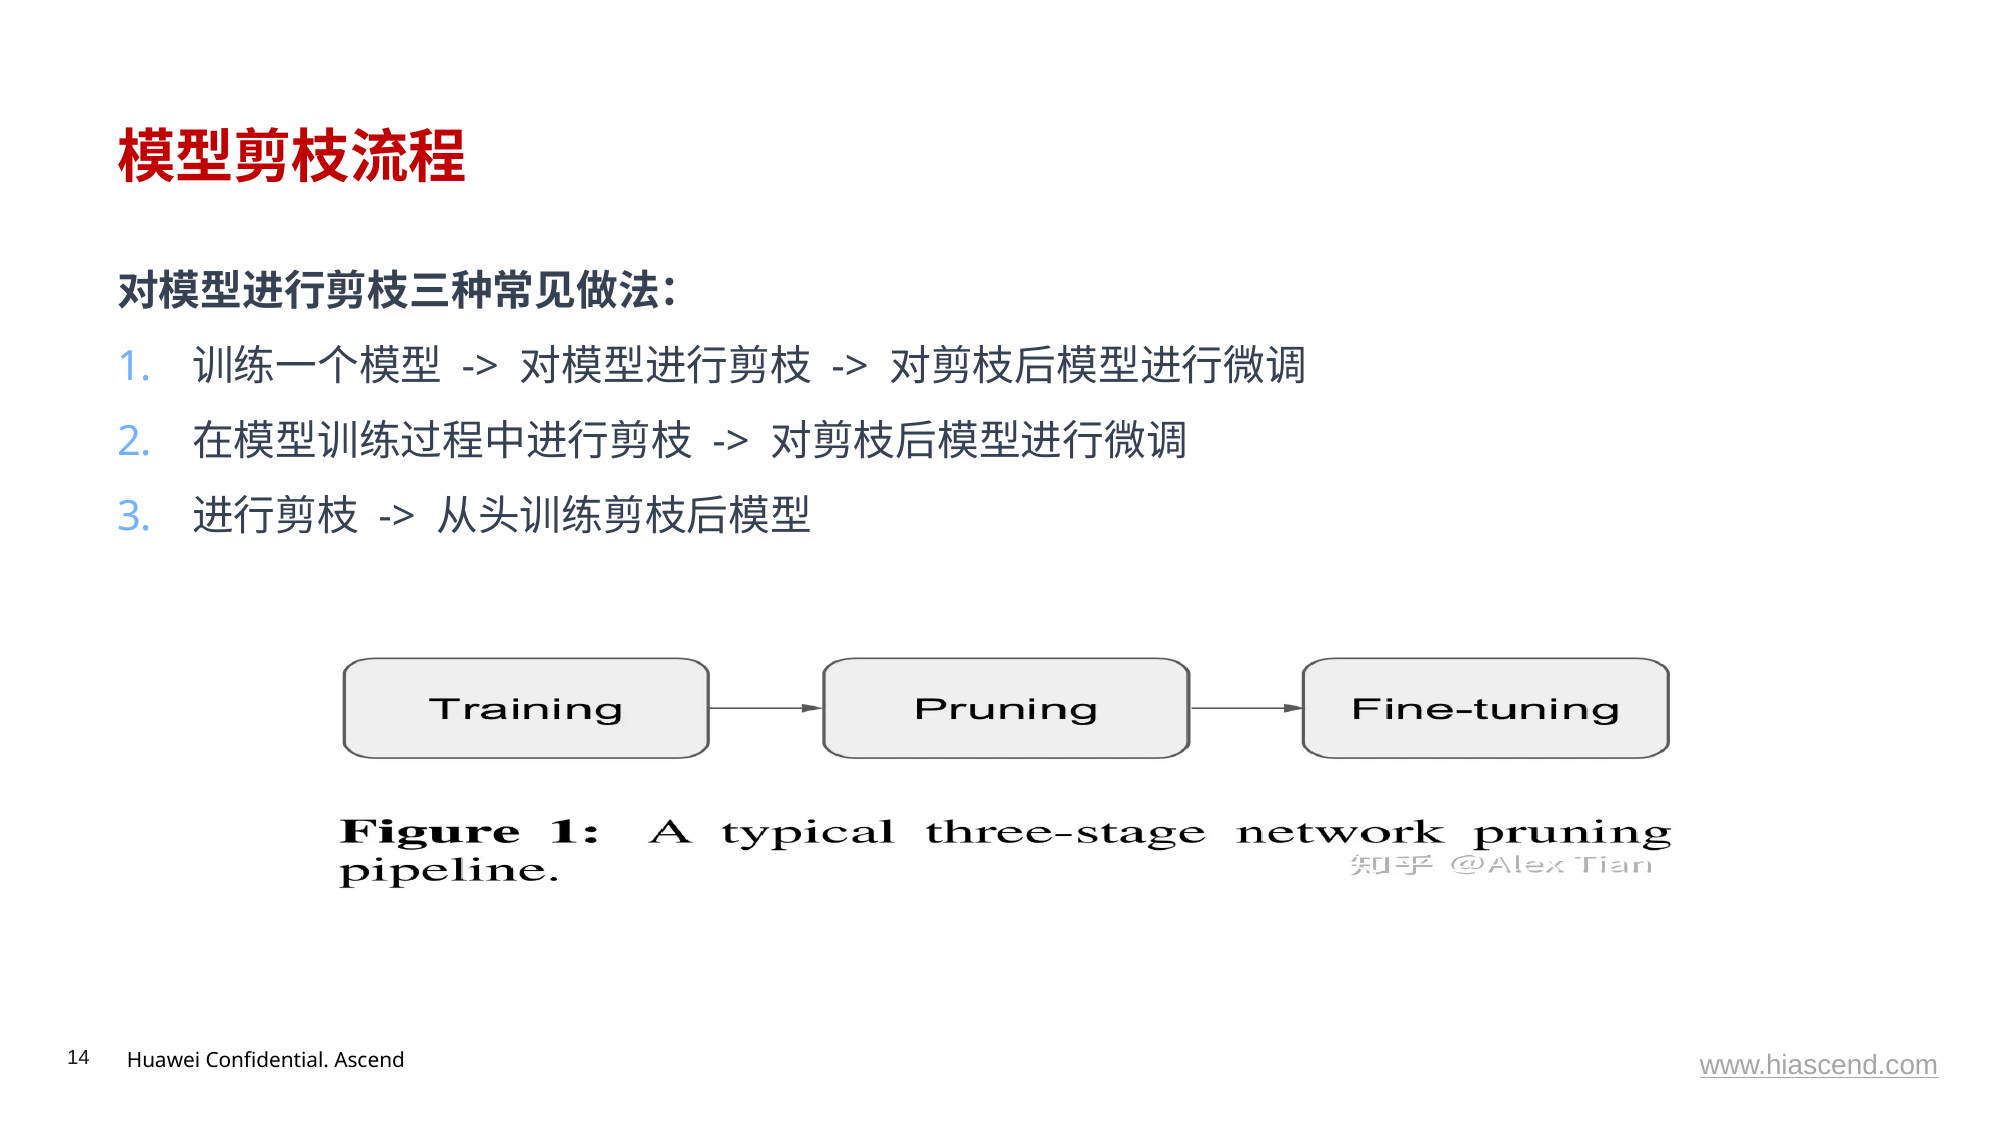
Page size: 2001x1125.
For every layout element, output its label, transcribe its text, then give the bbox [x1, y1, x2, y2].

list 对模型进行剪枝三种常见做法： 训练一个模型 -> 对模型进行剪枝 -> 对剪枝后模型进行微调 在模型训练过程中进行剪枝 -> 对剪枝后模型进行微调 进行剪枝 -> 从头训练剪枝后模型 [102, 231, 1901, 988]
picture [312, 640, 1689, 894]
title 模型剪枝流程 [102, 111, 1901, 209]
